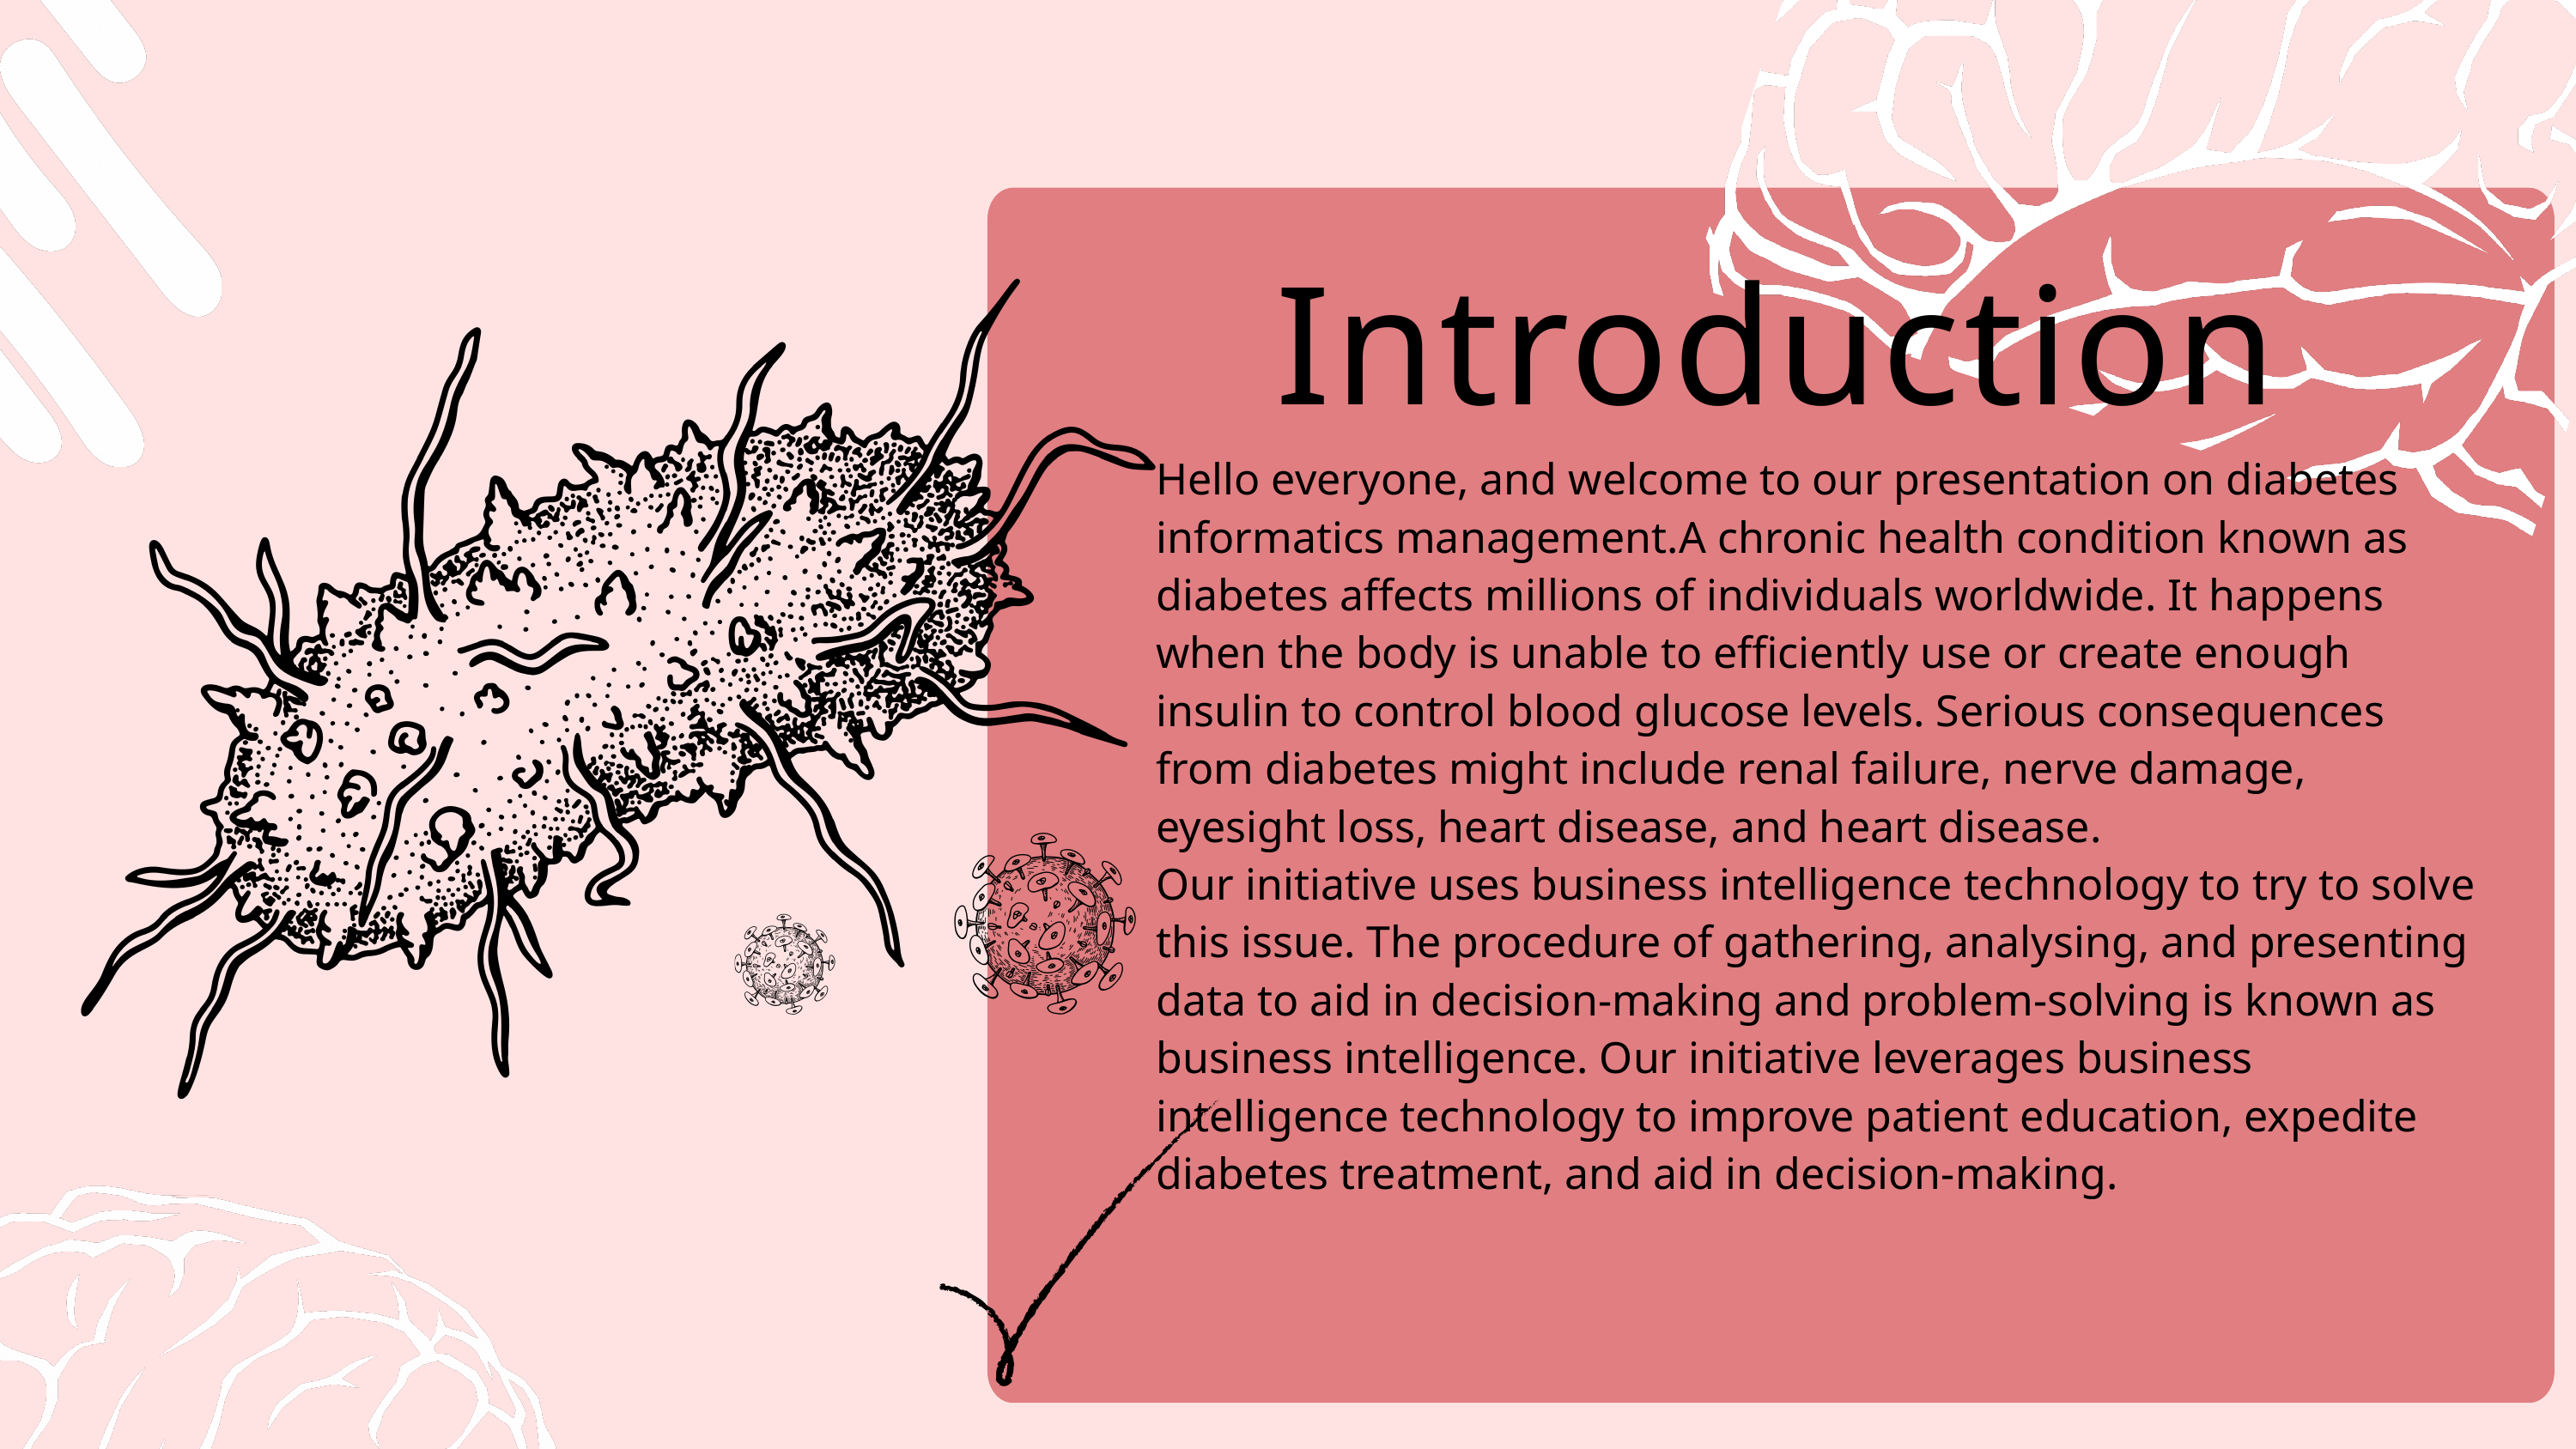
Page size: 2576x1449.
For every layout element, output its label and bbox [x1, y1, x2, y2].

text_box [939, 1100, 982, 1386]
text_box [954, 830, 982, 1015]
text_box [0, 0, 222, 467]
text_box [987, 187, 2555, 1404]
text_box [79, 274, 982, 1100]
text_box [0, 1182, 585, 1449]
text_box [1722, 0, 2576, 458]
text_box [734, 912, 838, 1015]
